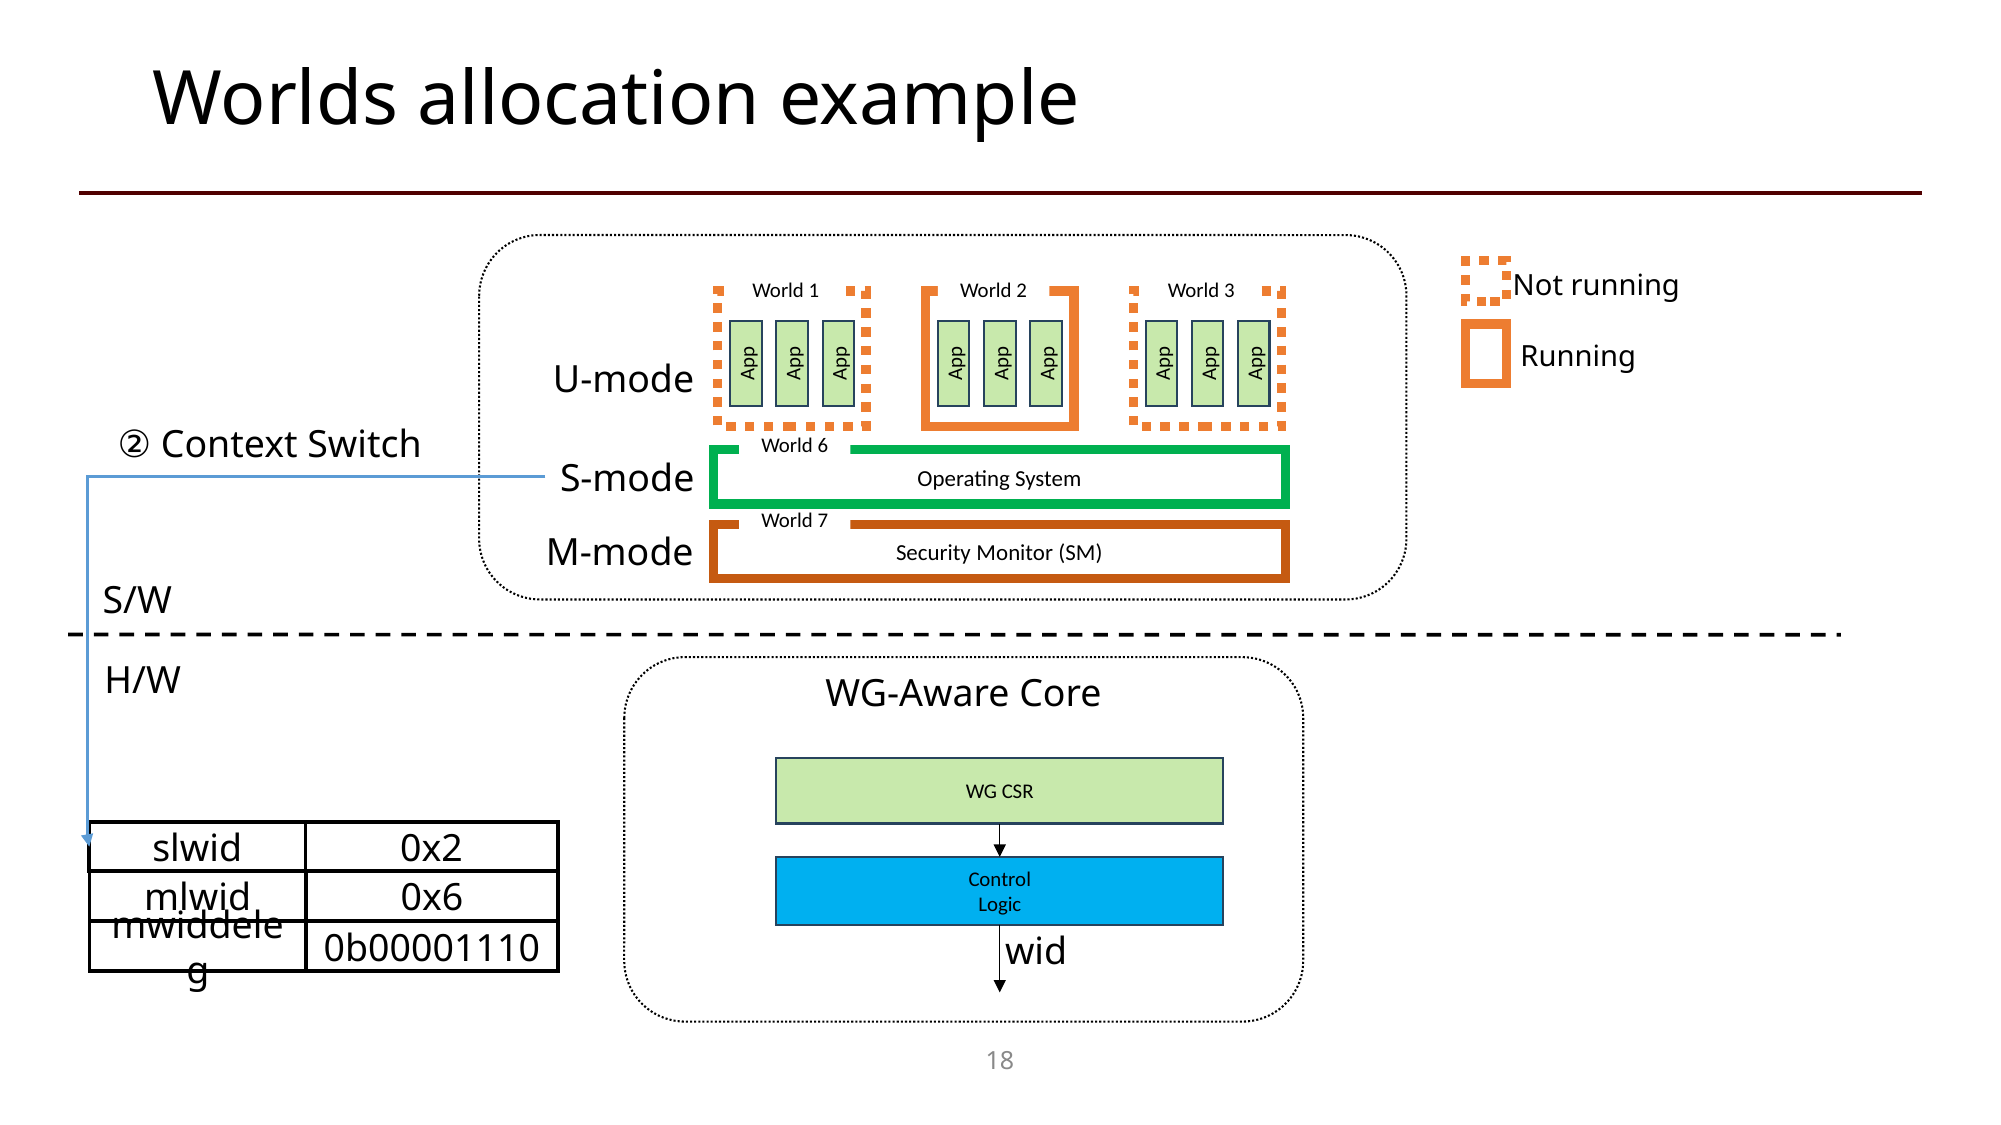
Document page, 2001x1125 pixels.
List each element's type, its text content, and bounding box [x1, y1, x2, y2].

text_box 0b00001110 [307, 922, 559, 972]
text_box Operating System [712, 449, 1287, 505]
text_box M-mode [554, 520, 709, 581]
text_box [1133, 275, 1282, 427]
text_box World 6 [738, 430, 851, 458]
text_box [623, 656, 1305, 1023]
text_box [478, 233, 1408, 601]
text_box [717, 255, 867, 427]
text_box mwiddeleg [88, 920, 307, 972]
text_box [89, 476, 554, 847]
text_box U-mode [538, 347, 710, 408]
text_box World 7 [738, 505, 851, 533]
text_box 0x6 [305, 873, 559, 922]
text_box ② Context Switch [102, 412, 437, 473]
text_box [1465, 258, 1683, 384]
text_box 0x2 [305, 821, 559, 873]
text_box S-mode [545, 446, 710, 507]
slide_number 18 [774, 1031, 1225, 1092]
text_box slwid [88, 847, 305, 873]
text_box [925, 258, 1074, 427]
text_box mlwid [88, 873, 305, 920]
title Worlds allocation example [137, 33, 1863, 168]
text_box WG-Aware Core [810, 662, 1117, 722]
